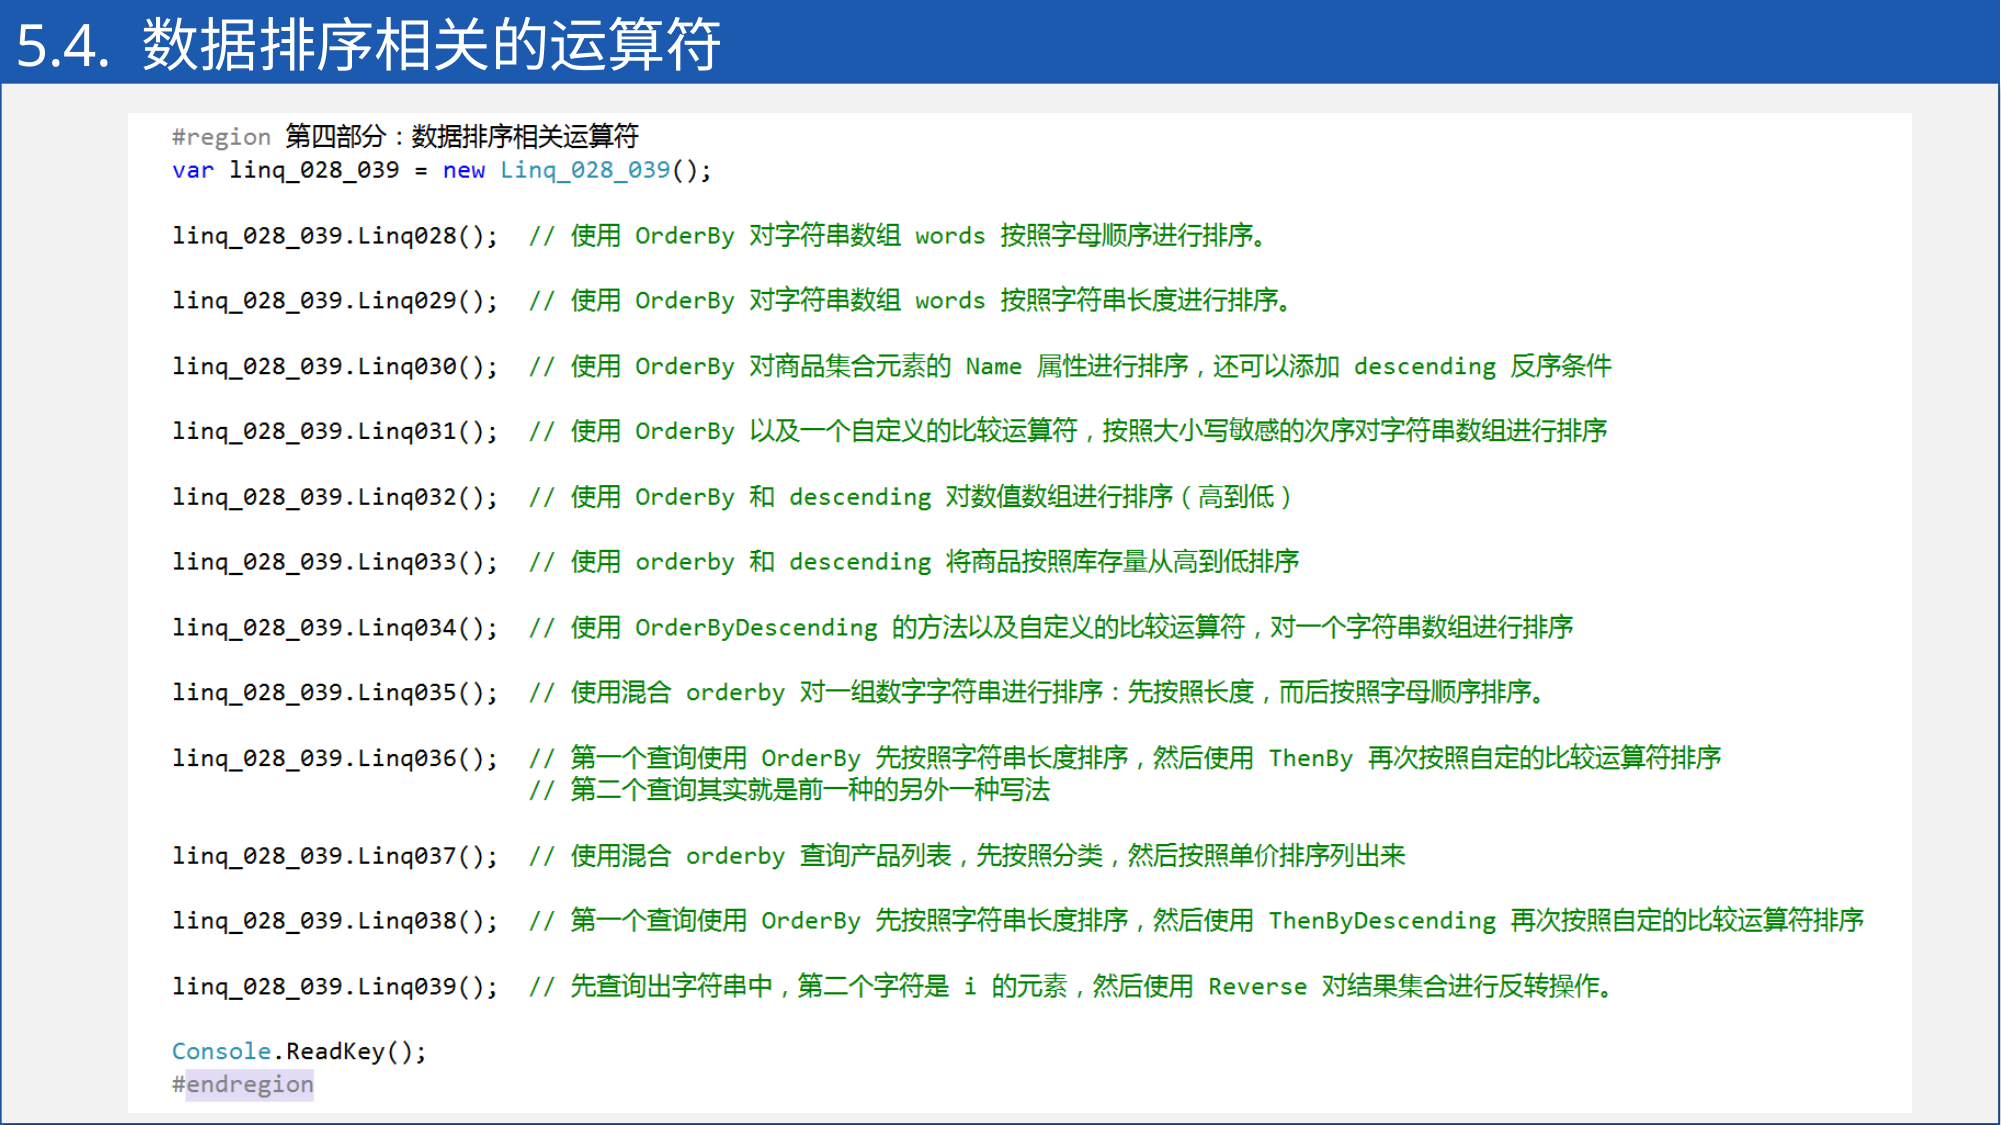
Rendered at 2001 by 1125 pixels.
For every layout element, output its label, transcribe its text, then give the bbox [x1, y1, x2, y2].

picture [128, 113, 1912, 1113]
title 5.4. 数据排序相关的运算符 [0, 1, 2000, 84]
